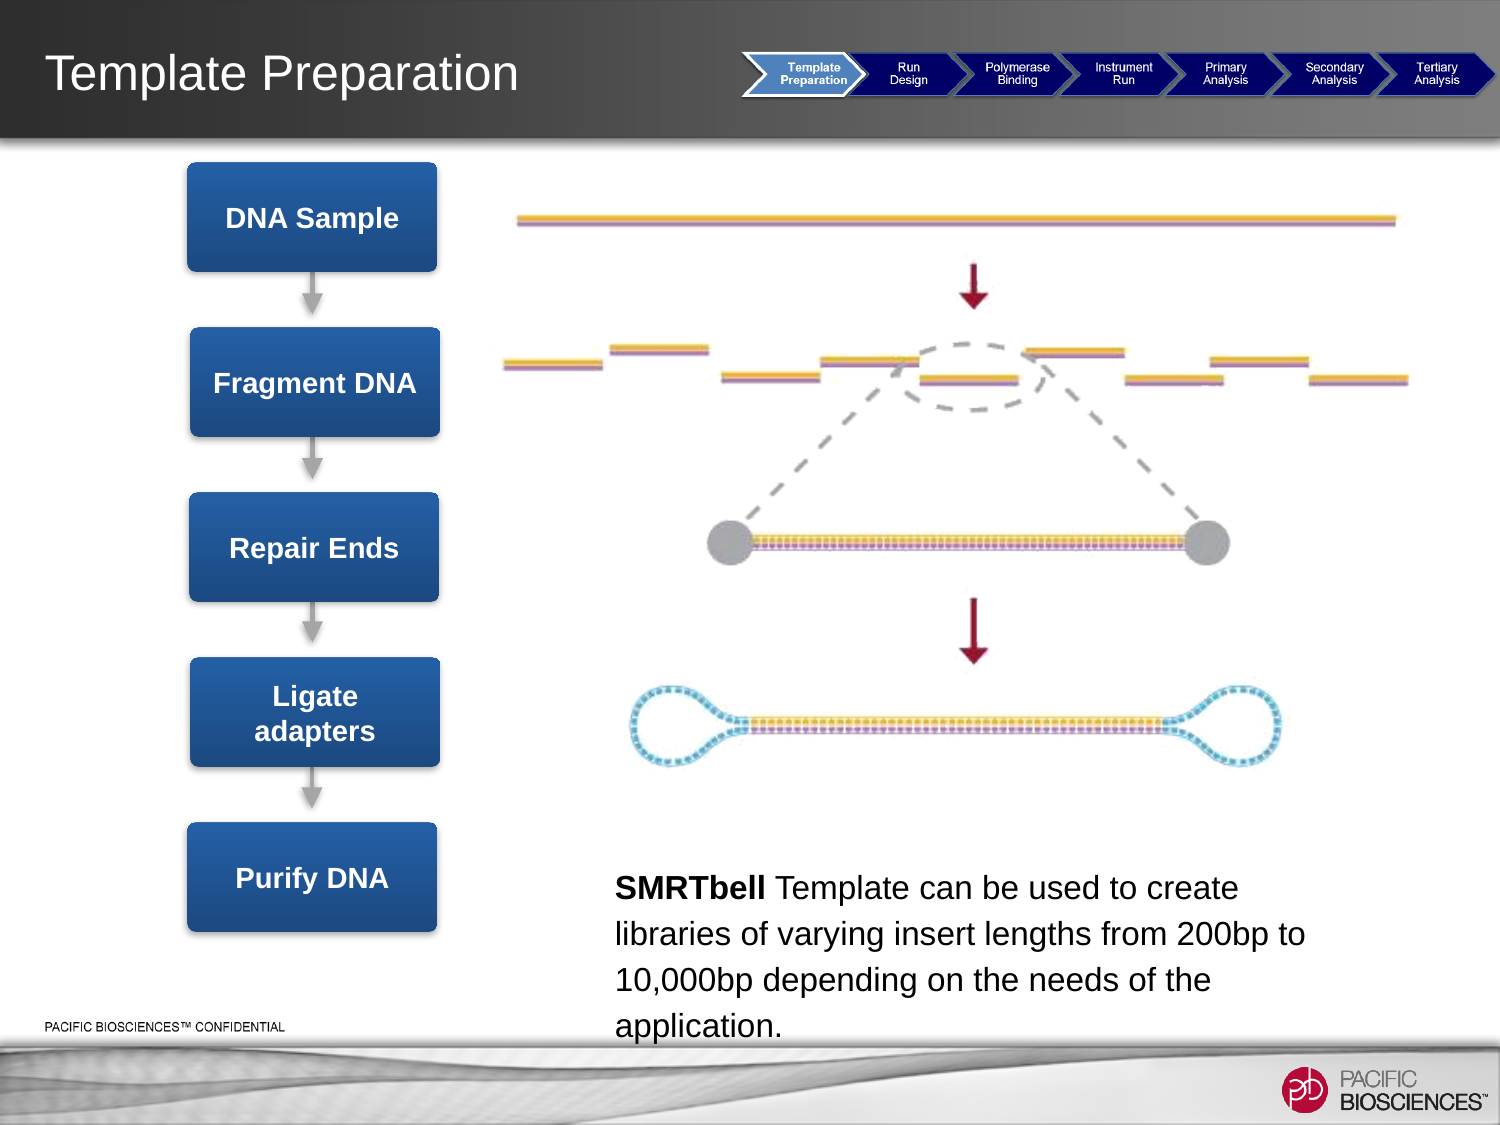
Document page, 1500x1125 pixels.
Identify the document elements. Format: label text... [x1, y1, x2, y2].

text_box Ligate adapters [190, 657, 441, 767]
text_box DNA Sample [187, 162, 438, 272]
text_box Fragment DNA [190, 327, 441, 437]
text_box Repair Ends [189, 492, 440, 602]
picture [0, 0, 1500, 1125]
title Template Preparation [29, 0, 1380, 141]
text_box Purify DNA [187, 822, 438, 932]
text_box SMRTbell Template can be used to create libraries of varying insert lengths from 200bp to 10,000bp depending on the needs of the application. [599, 852, 1350, 1052]
